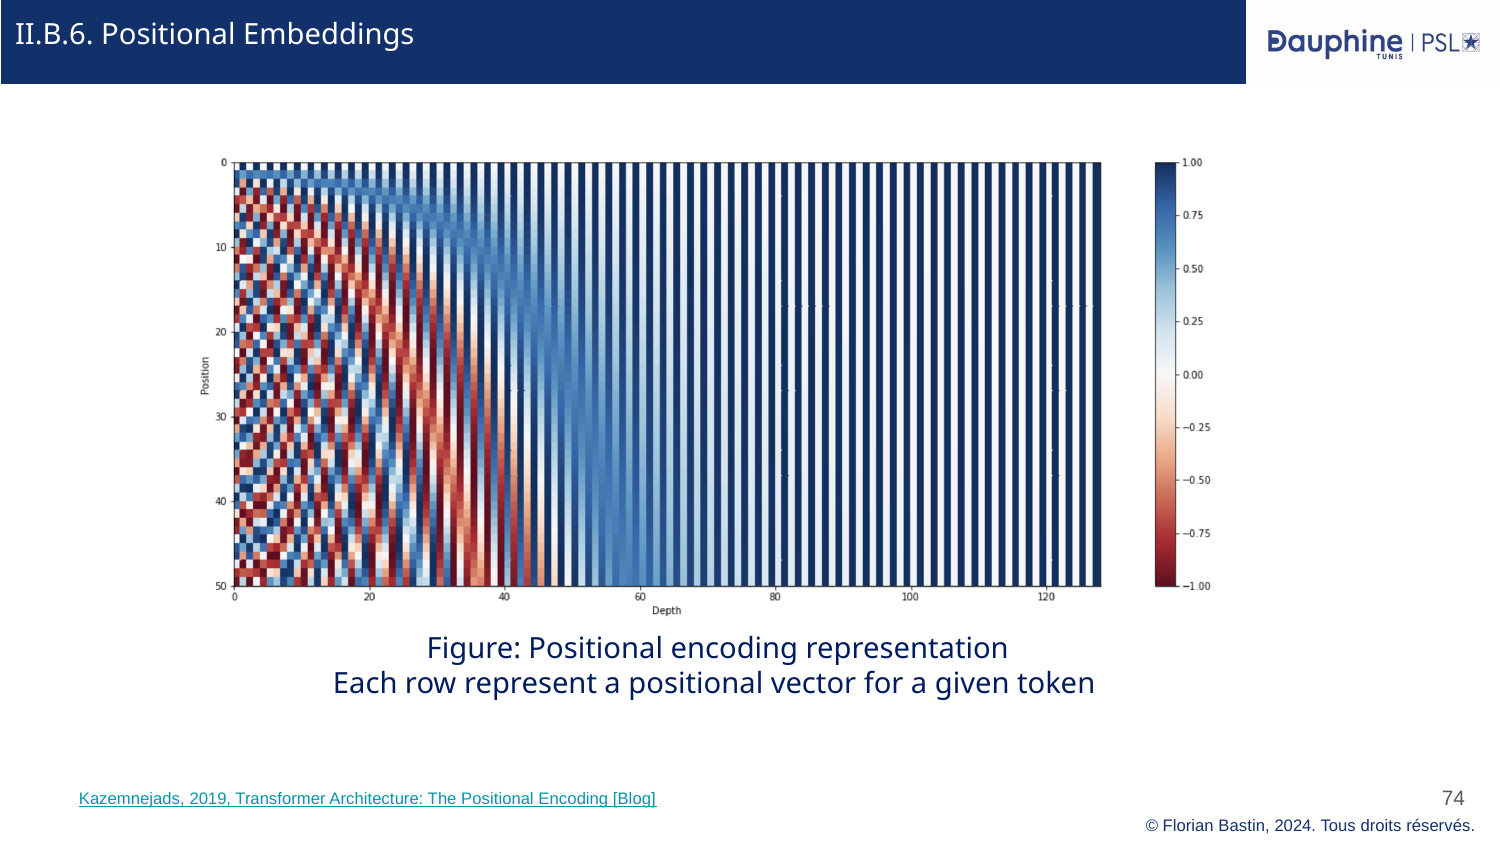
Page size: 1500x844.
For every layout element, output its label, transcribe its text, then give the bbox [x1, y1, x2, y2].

slide_number ‹#› [1389, 764, 1480, 830]
picture [180, 142, 1221, 627]
text_box Kazemnejads, 2019, Transformer Architecture: The Positional Encoding [Blog] [63, 773, 692, 822]
title II.B.6. Positional Embeddings [0, 0, 1246, 85]
text_box Figure: Positional encoding representation Each row represent a positional vector for a given token [215, 632, 1221, 663]
picture [1246, 0, 1500, 85]
